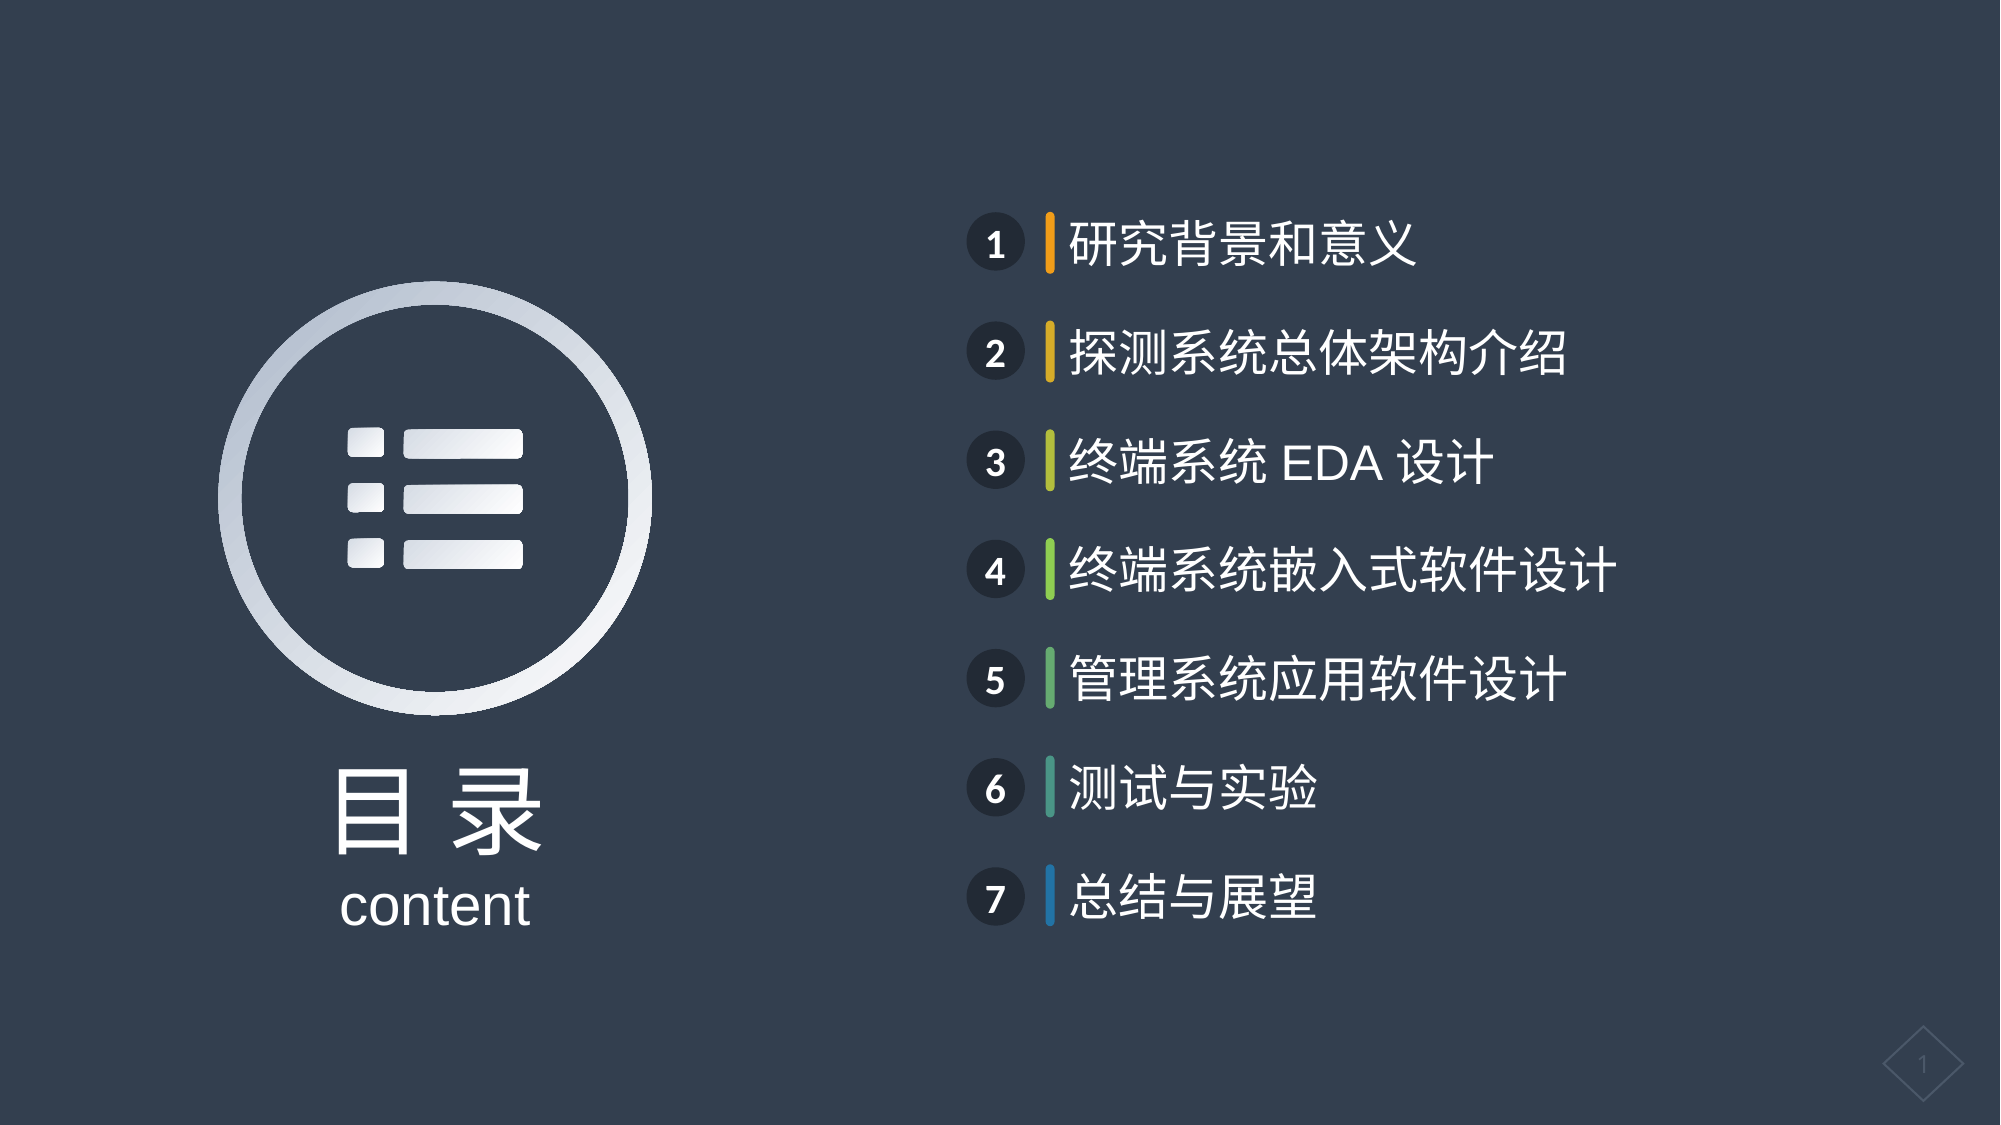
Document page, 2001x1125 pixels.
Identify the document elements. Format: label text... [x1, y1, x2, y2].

text_box 1 [1882, 1024, 1965, 1103]
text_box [347, 427, 523, 569]
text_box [972, 218, 1019, 920]
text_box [1045, 211, 1055, 927]
text_box 目 录 content [217, 726, 653, 958]
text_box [1055, 211, 1901, 927]
text_box [217, 280, 653, 717]
